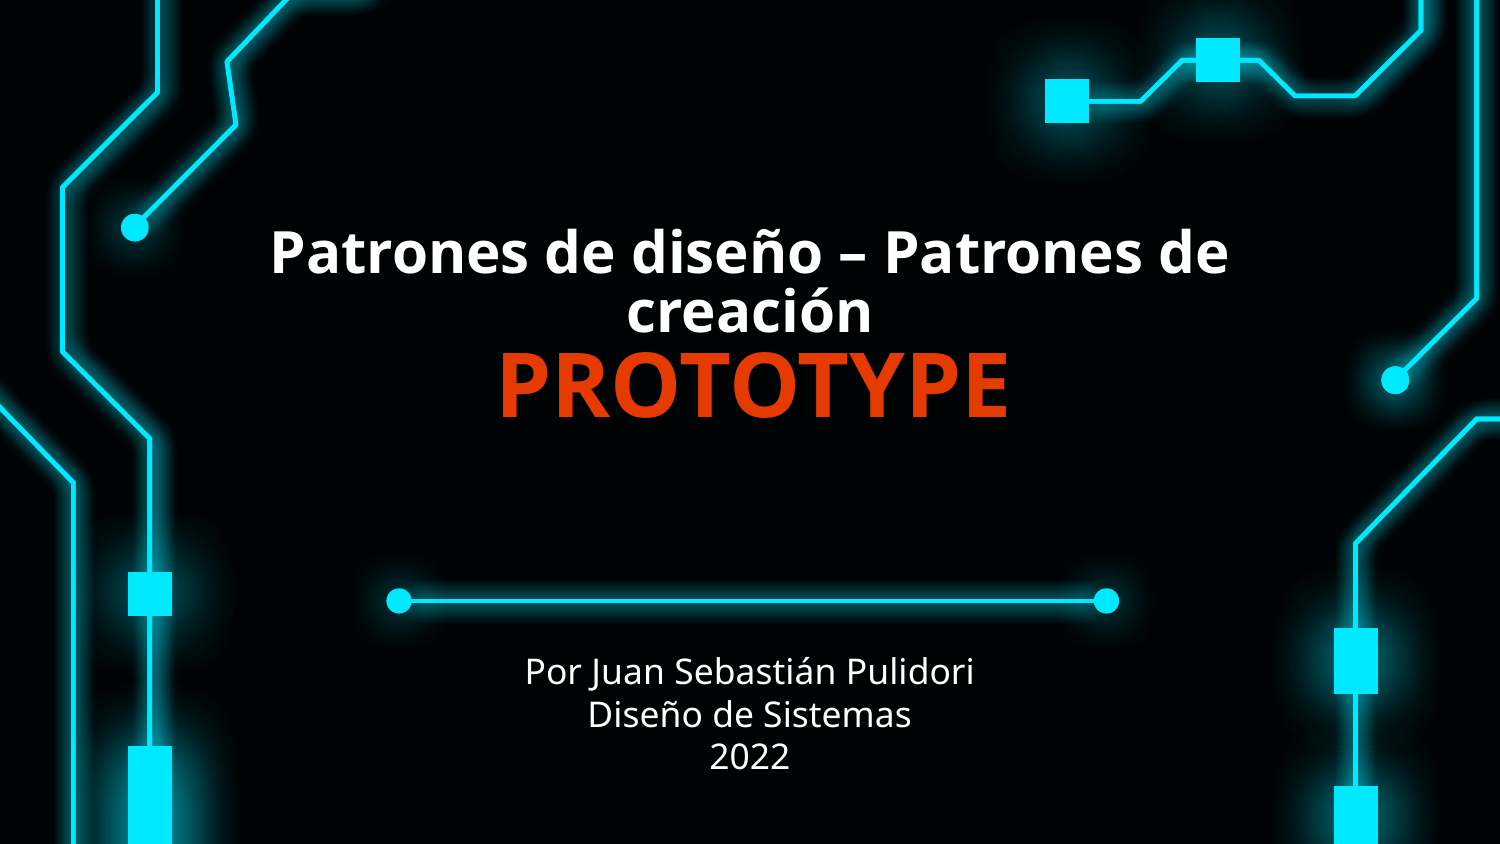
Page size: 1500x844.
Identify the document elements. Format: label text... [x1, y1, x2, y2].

text_box PROTOTYPE [480, 320, 1027, 443]
subtitle Por Juan Sebastián Pulidori Diseño de Sistemas 2022 [362, 634, 1138, 784]
title Patrones de diseño – Patrones de creación [210, 210, 1290, 361]
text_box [387, 589, 1118, 613]
